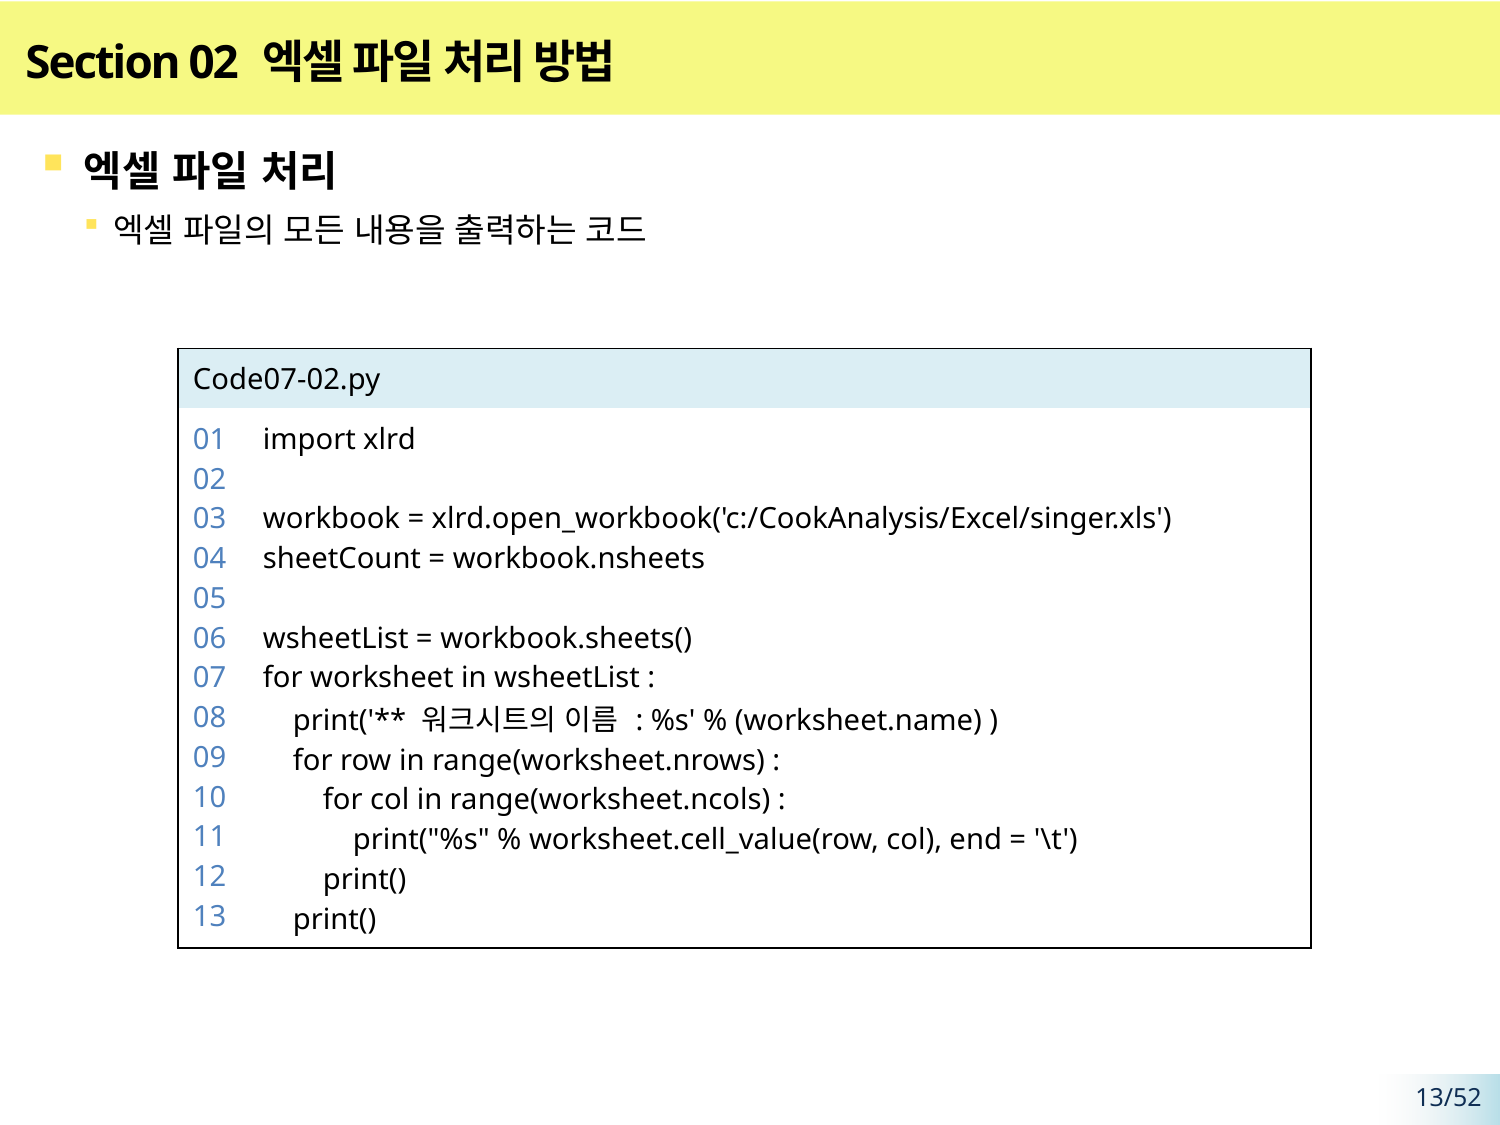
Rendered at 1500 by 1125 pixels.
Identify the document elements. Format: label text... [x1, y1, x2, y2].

table_header Code07-02.py [179, 349, 1310, 408]
title Section 02 엑셀 파일 처리 방법 [10, 21, 1288, 99]
table_cell 01 02 03 04 05 06 07 08 09 10 11 12 13 [179, 408, 248, 947]
table_cell import xlrd workbook = xlrd.open_workbook('c:/CookAnalysis/Excel/singer.xls') sheetCount = workbook.nsheets wsheetList = workbook.sheets() for worksheet in wsheetList : print('** 워크시트의 이름 : %s' % (worksheet.name) ) for row in range(worksheet.nrows) : for col in range(worksheet.ncols) : print("%s" % worksheet.cell_value(row, col), end = '\t') print() print() [248, 408, 1310, 947]
list 엑셀 파일 처리 엑셀 파일의 모든 내용을 출력하는 코드 [10, 126, 1481, 1057]
